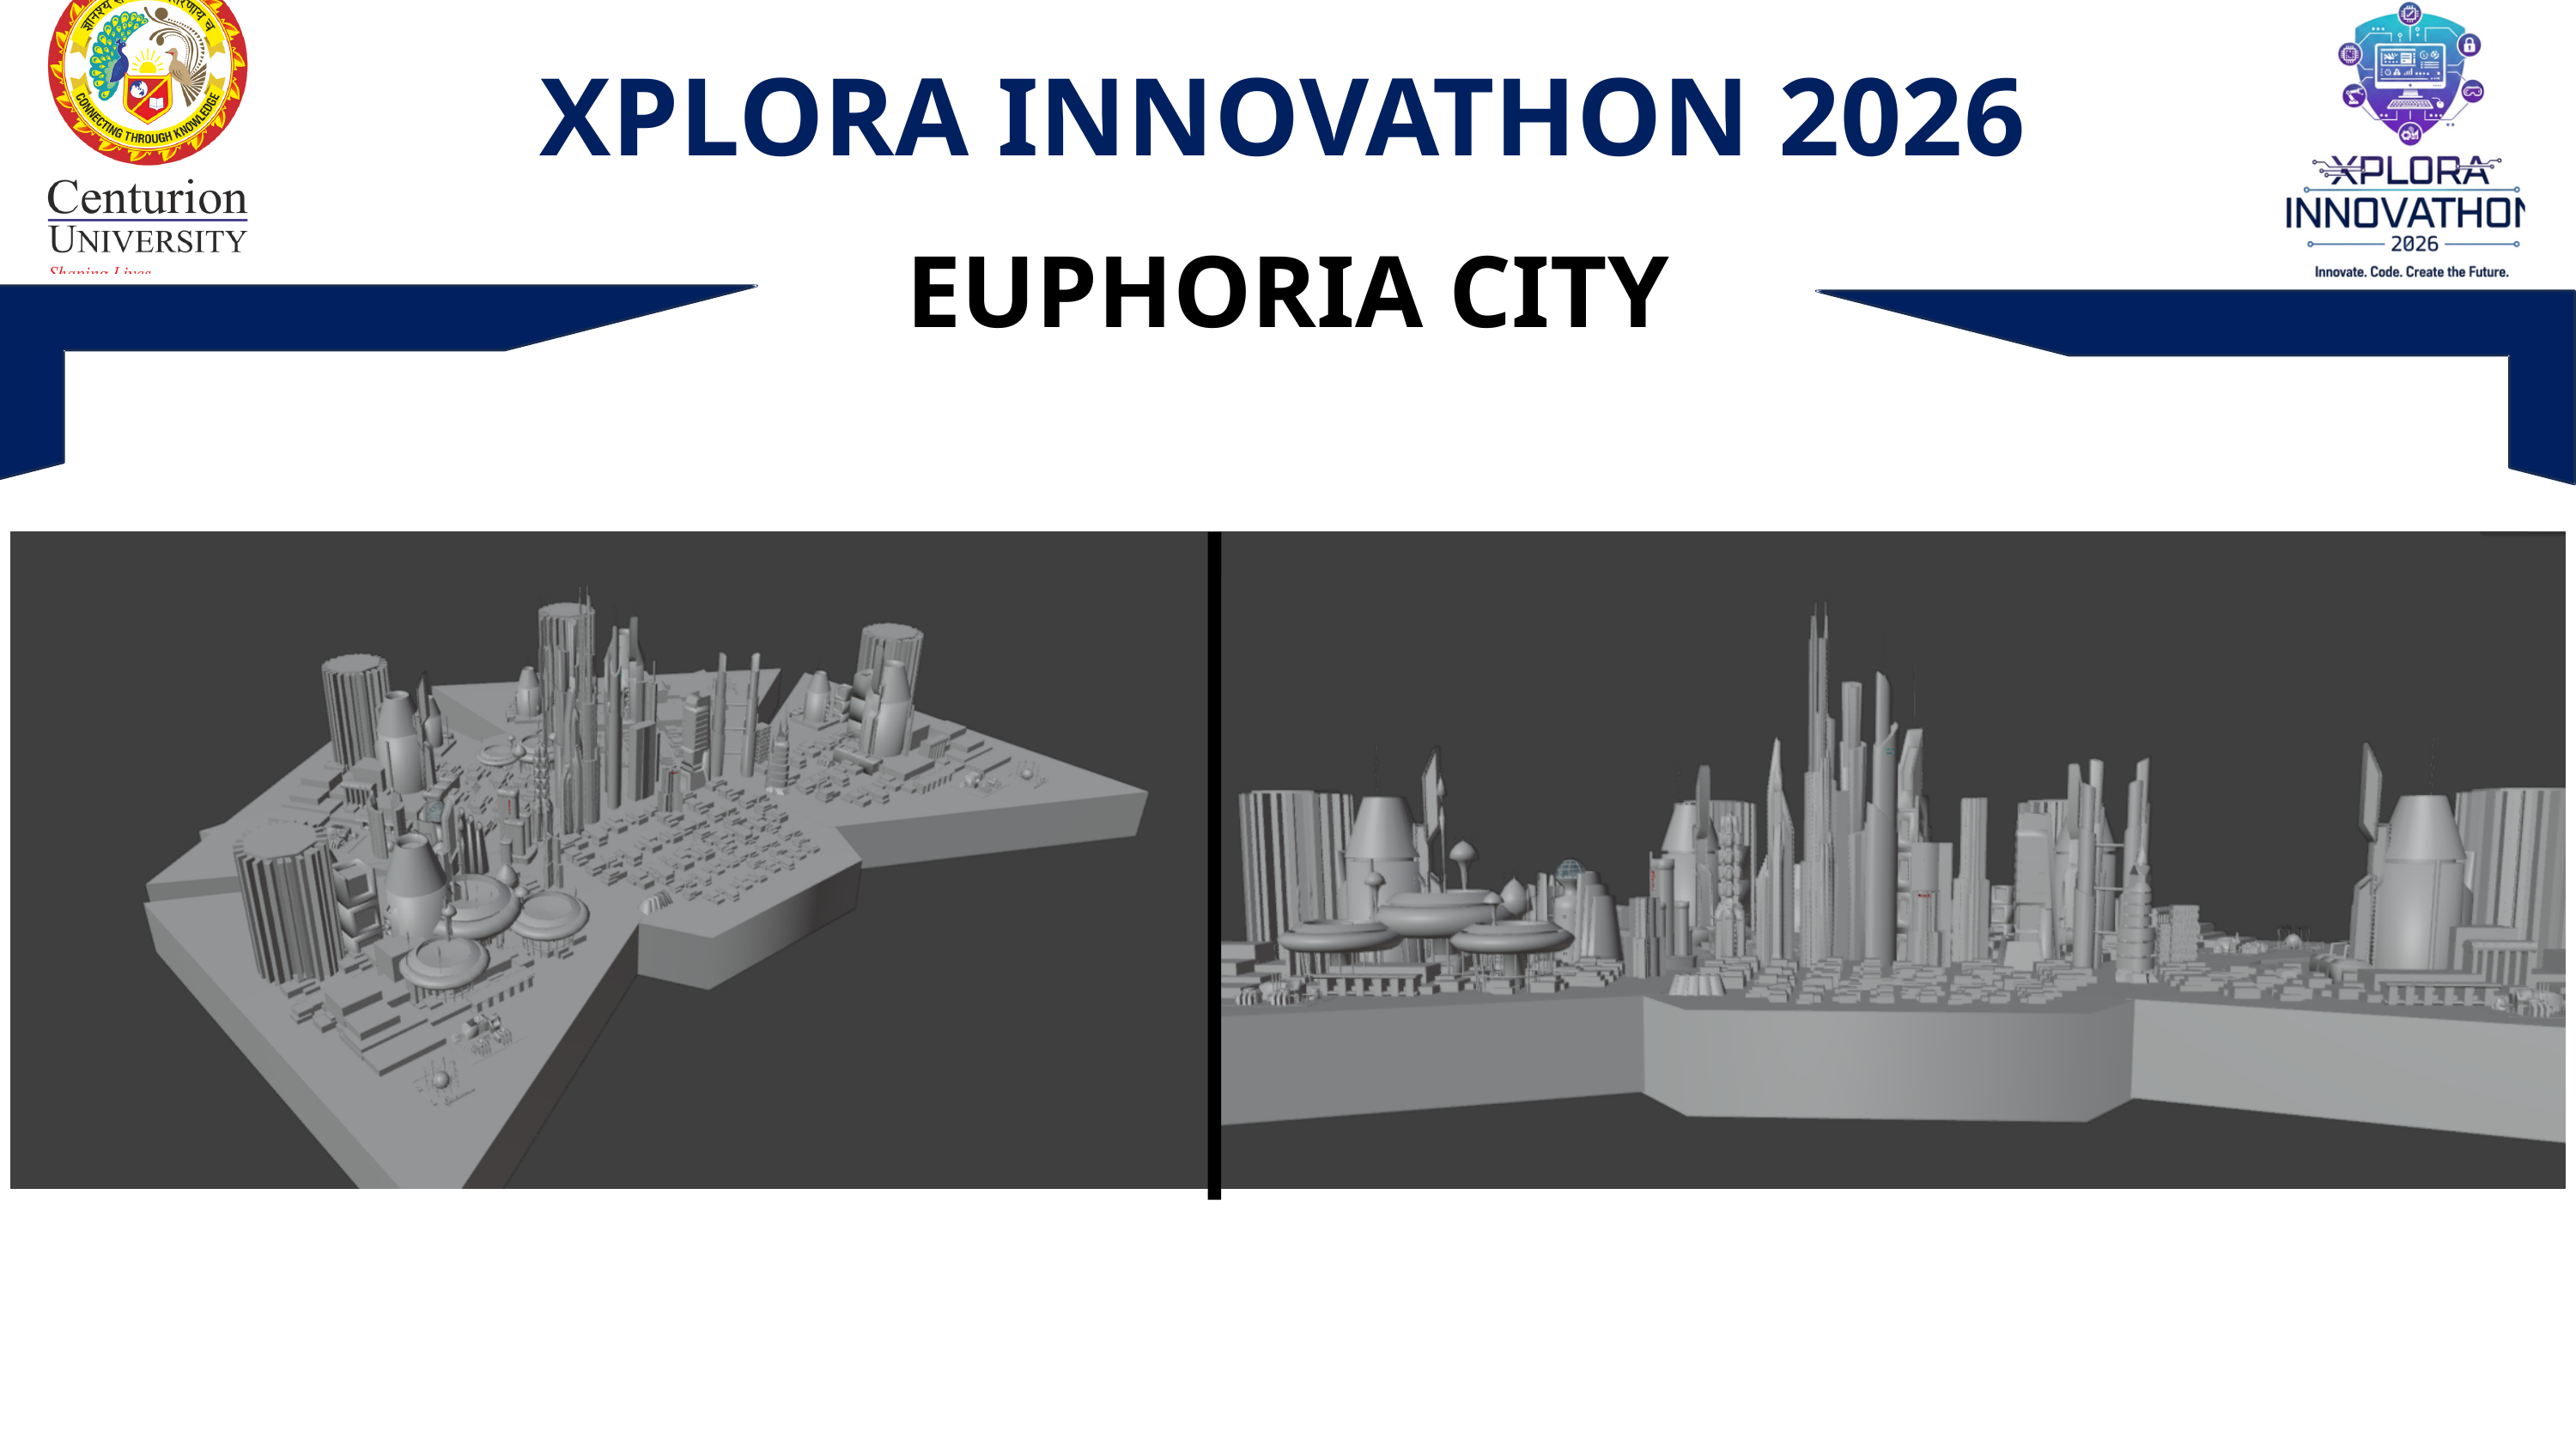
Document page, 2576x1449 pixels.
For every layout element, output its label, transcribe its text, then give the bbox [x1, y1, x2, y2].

text_box [10, 531, 1212, 1189]
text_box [1814, 288, 2576, 486]
text_box EUPHORIA CITY [808, 227, 1767, 348]
text_box XPLORA INNOVATHON 2026 [390, 48, 2177, 178]
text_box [0, 284, 759, 481]
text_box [2281, 0, 2525, 280]
text_box [1215, 531, 2566, 1189]
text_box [41, 0, 263, 274]
